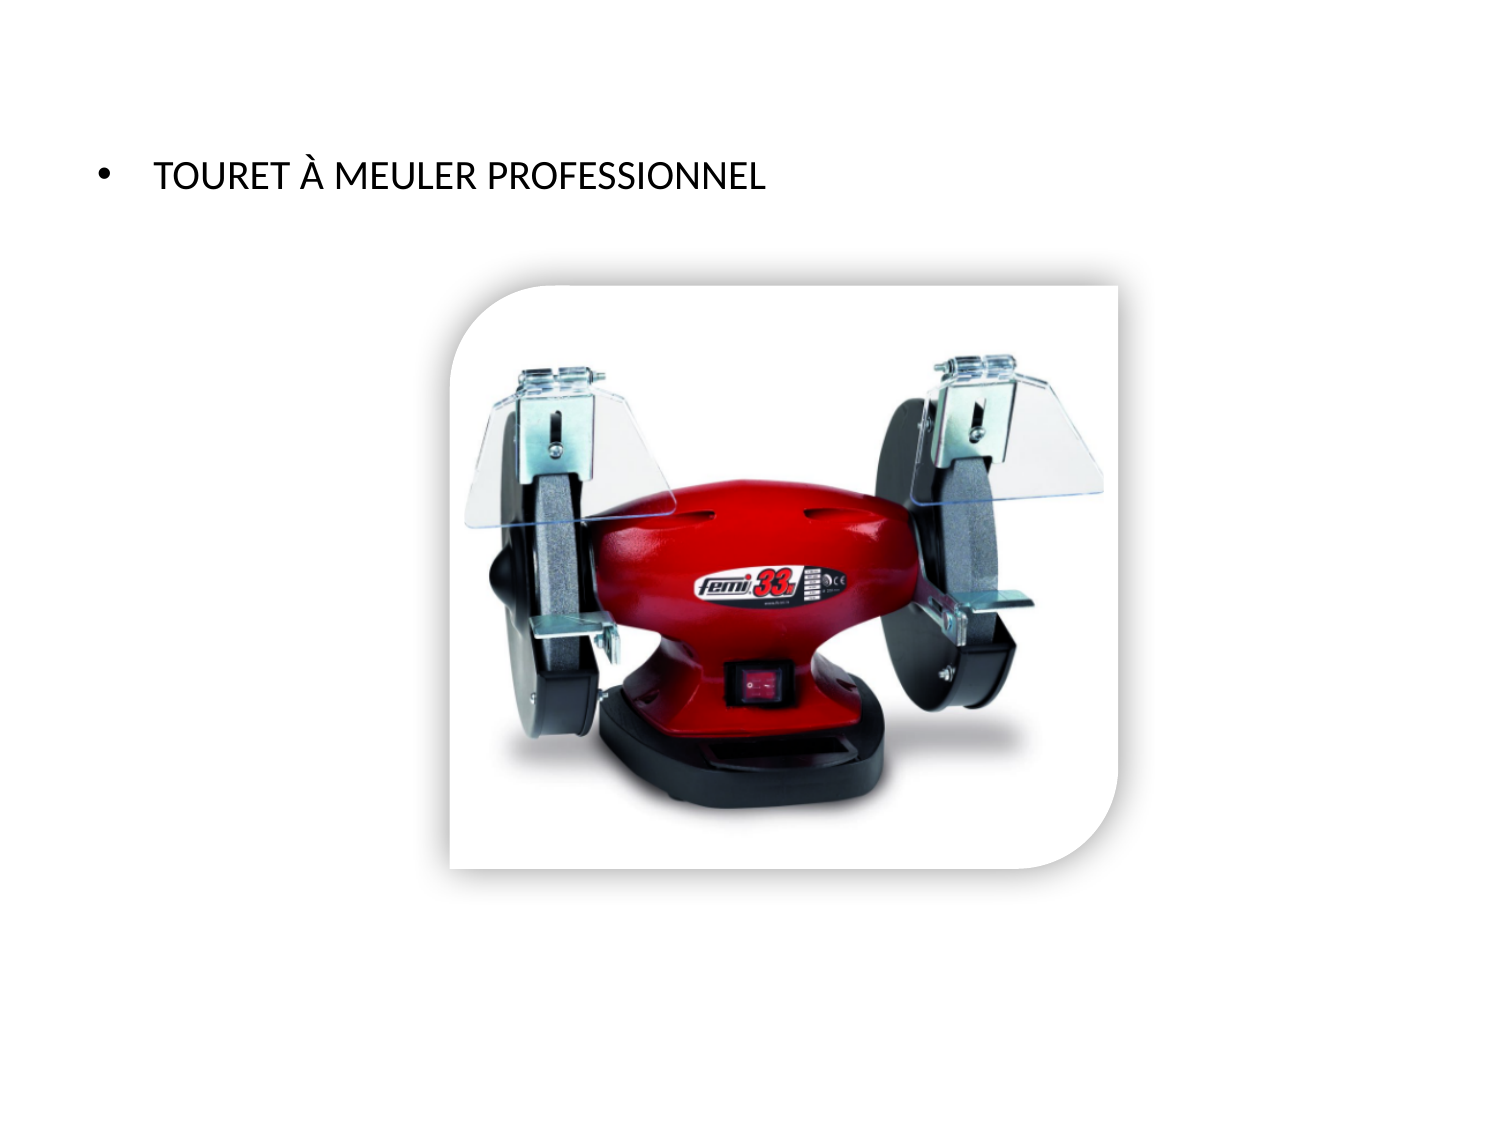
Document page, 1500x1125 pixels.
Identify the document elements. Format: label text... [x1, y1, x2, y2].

picture [456, 292, 1112, 862]
list TOURET À MEULER PROFESSIONNEL [82, 140, 1425, 1005]
